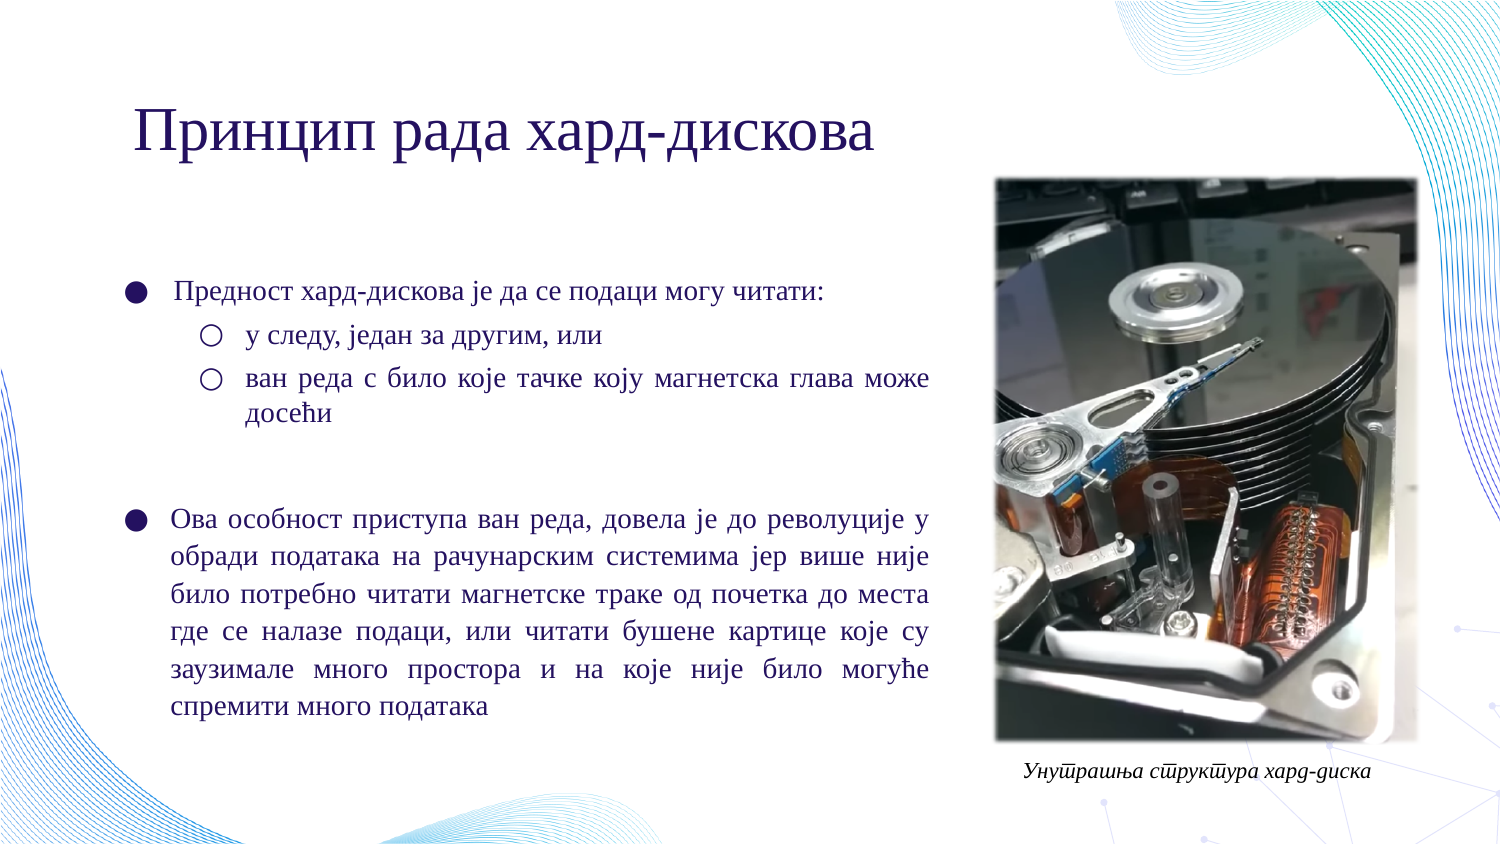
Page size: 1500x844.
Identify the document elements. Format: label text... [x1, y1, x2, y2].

text_box Унутрашња структура хард-диска [1007, 754, 1405, 791]
picture [0, 336, 693, 844]
picture [991, 0, 1500, 745]
list Предност хард-дискова је да се подаци могу читати: у следу, један за другим, или ван реда с било које тачке коју магнетска глава може досећи Ова особност приступа ван реда, довела је до револуције у обради података на рачунарским системима јер више није било потребно читати магнетске траке од почетка до места где се налазе подаци, или читати бушене картице које су заузимале много простора и на које није било могуће спремити много података [108, 254, 946, 784]
title Принцип рада хард-дискова [118, 72, 1382, 167]
